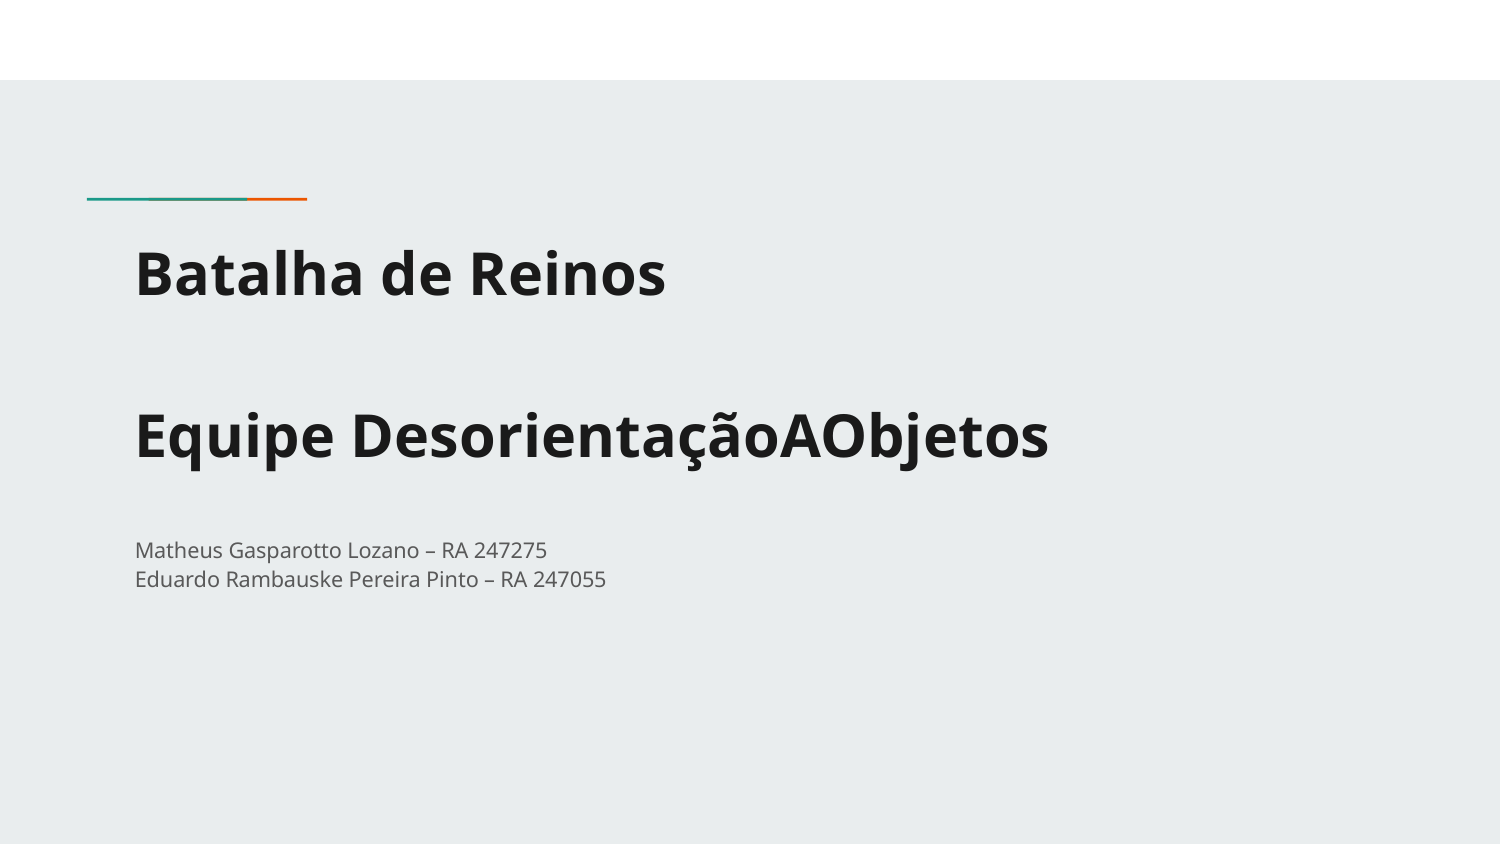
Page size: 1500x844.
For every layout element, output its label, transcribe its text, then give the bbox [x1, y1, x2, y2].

subtitle Matheus Gasparotto Lozano – RA 247275 Eduardo Rambauske Pereira Pinto – RA 247055 [119, 520, 1381, 610]
title Batalha de Reinos Equipe DesorientaçãoAObjetos [119, 216, 1381, 490]
